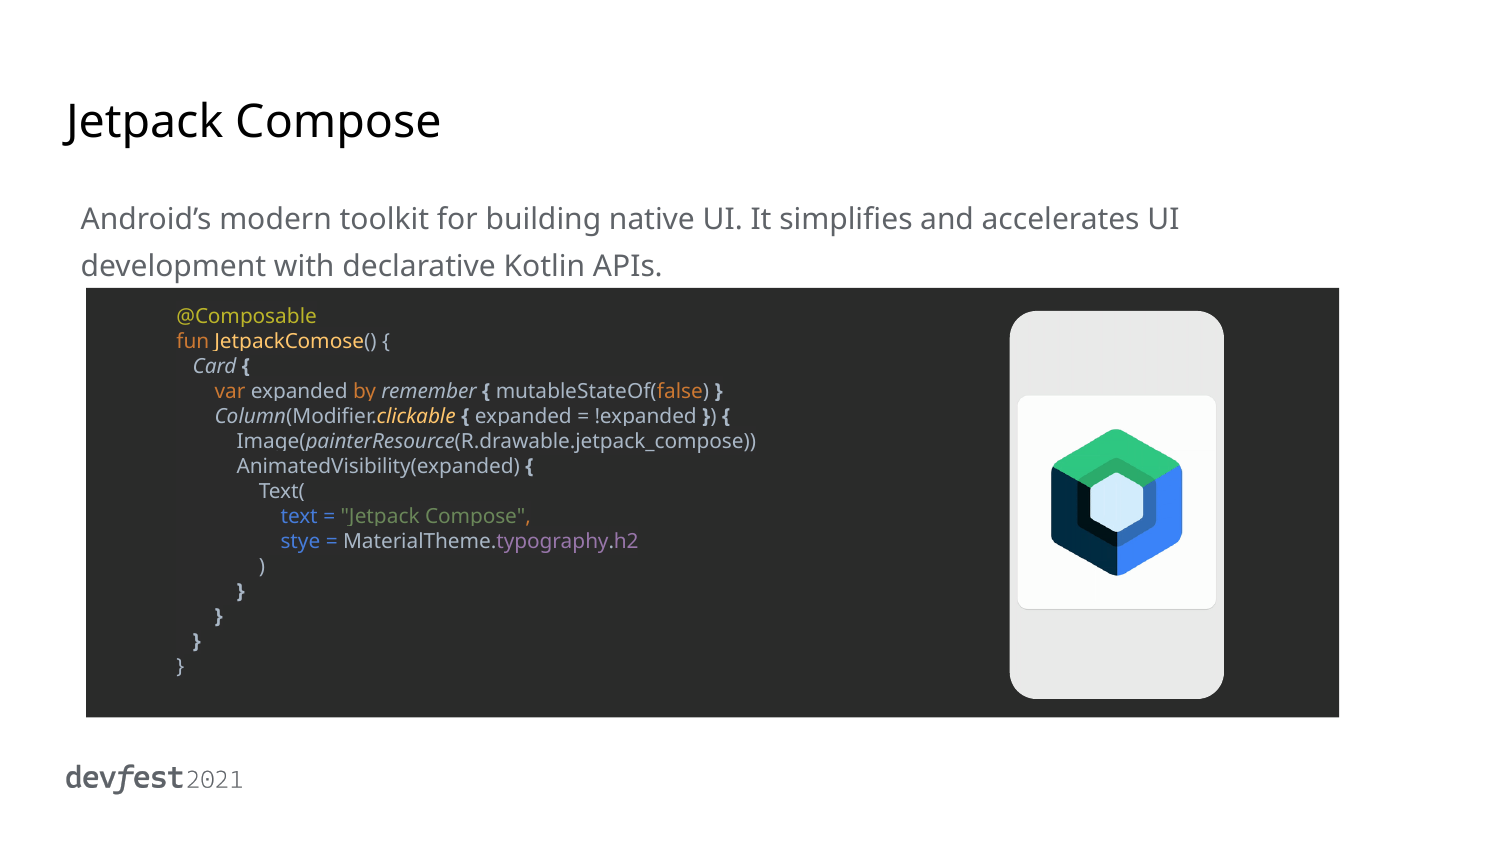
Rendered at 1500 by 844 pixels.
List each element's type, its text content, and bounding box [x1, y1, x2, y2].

picture [1009, 310, 1225, 700]
text_box @Composable fun JetpackComose() { Card { var expanded by remember { mutableStateOf(false) } Column(Modifier.clickable { expanded = !expanded }) { Image(painterResource(R.drawable.jetpack_compose)) AnimatedVisibility(expanded) { Text( text = "Jetpack Compose", stye = MaterialTheme.typography.h2 ) } } } } [86, 287, 1340, 718]
list Android’s modern toolkit for building native UI. It simplifies and accelerates UI development with declarative Kotlin APIs. [65, 176, 1362, 301]
title Jetpack Compose [51, 72, 1449, 167]
picture [65, 761, 243, 797]
